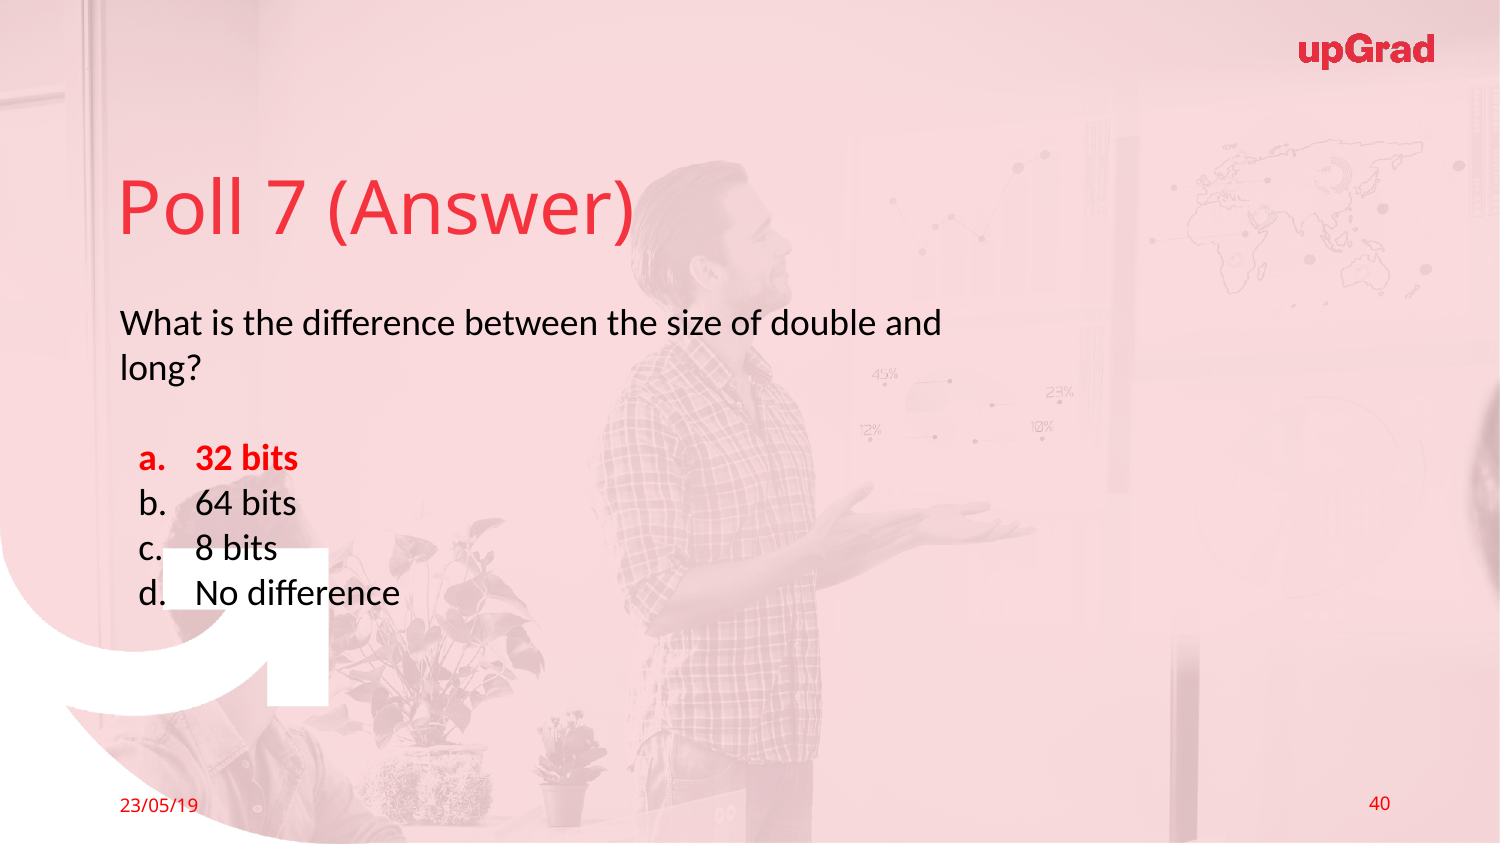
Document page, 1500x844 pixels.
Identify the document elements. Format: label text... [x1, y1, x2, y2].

text_box [0, 0, 1500, 844]
slide_number ‹#› [1068, 782, 1406, 828]
text_box 23/05/19 [104, 806, 443, 827]
text_box Poll 7 (Answer) [105, 102, 1007, 290]
picture [1299, 33, 1434, 70]
text_box What is the difference between the size of double and long? 32 bits 64 bits 8 bits No difference [104, 290, 1045, 806]
